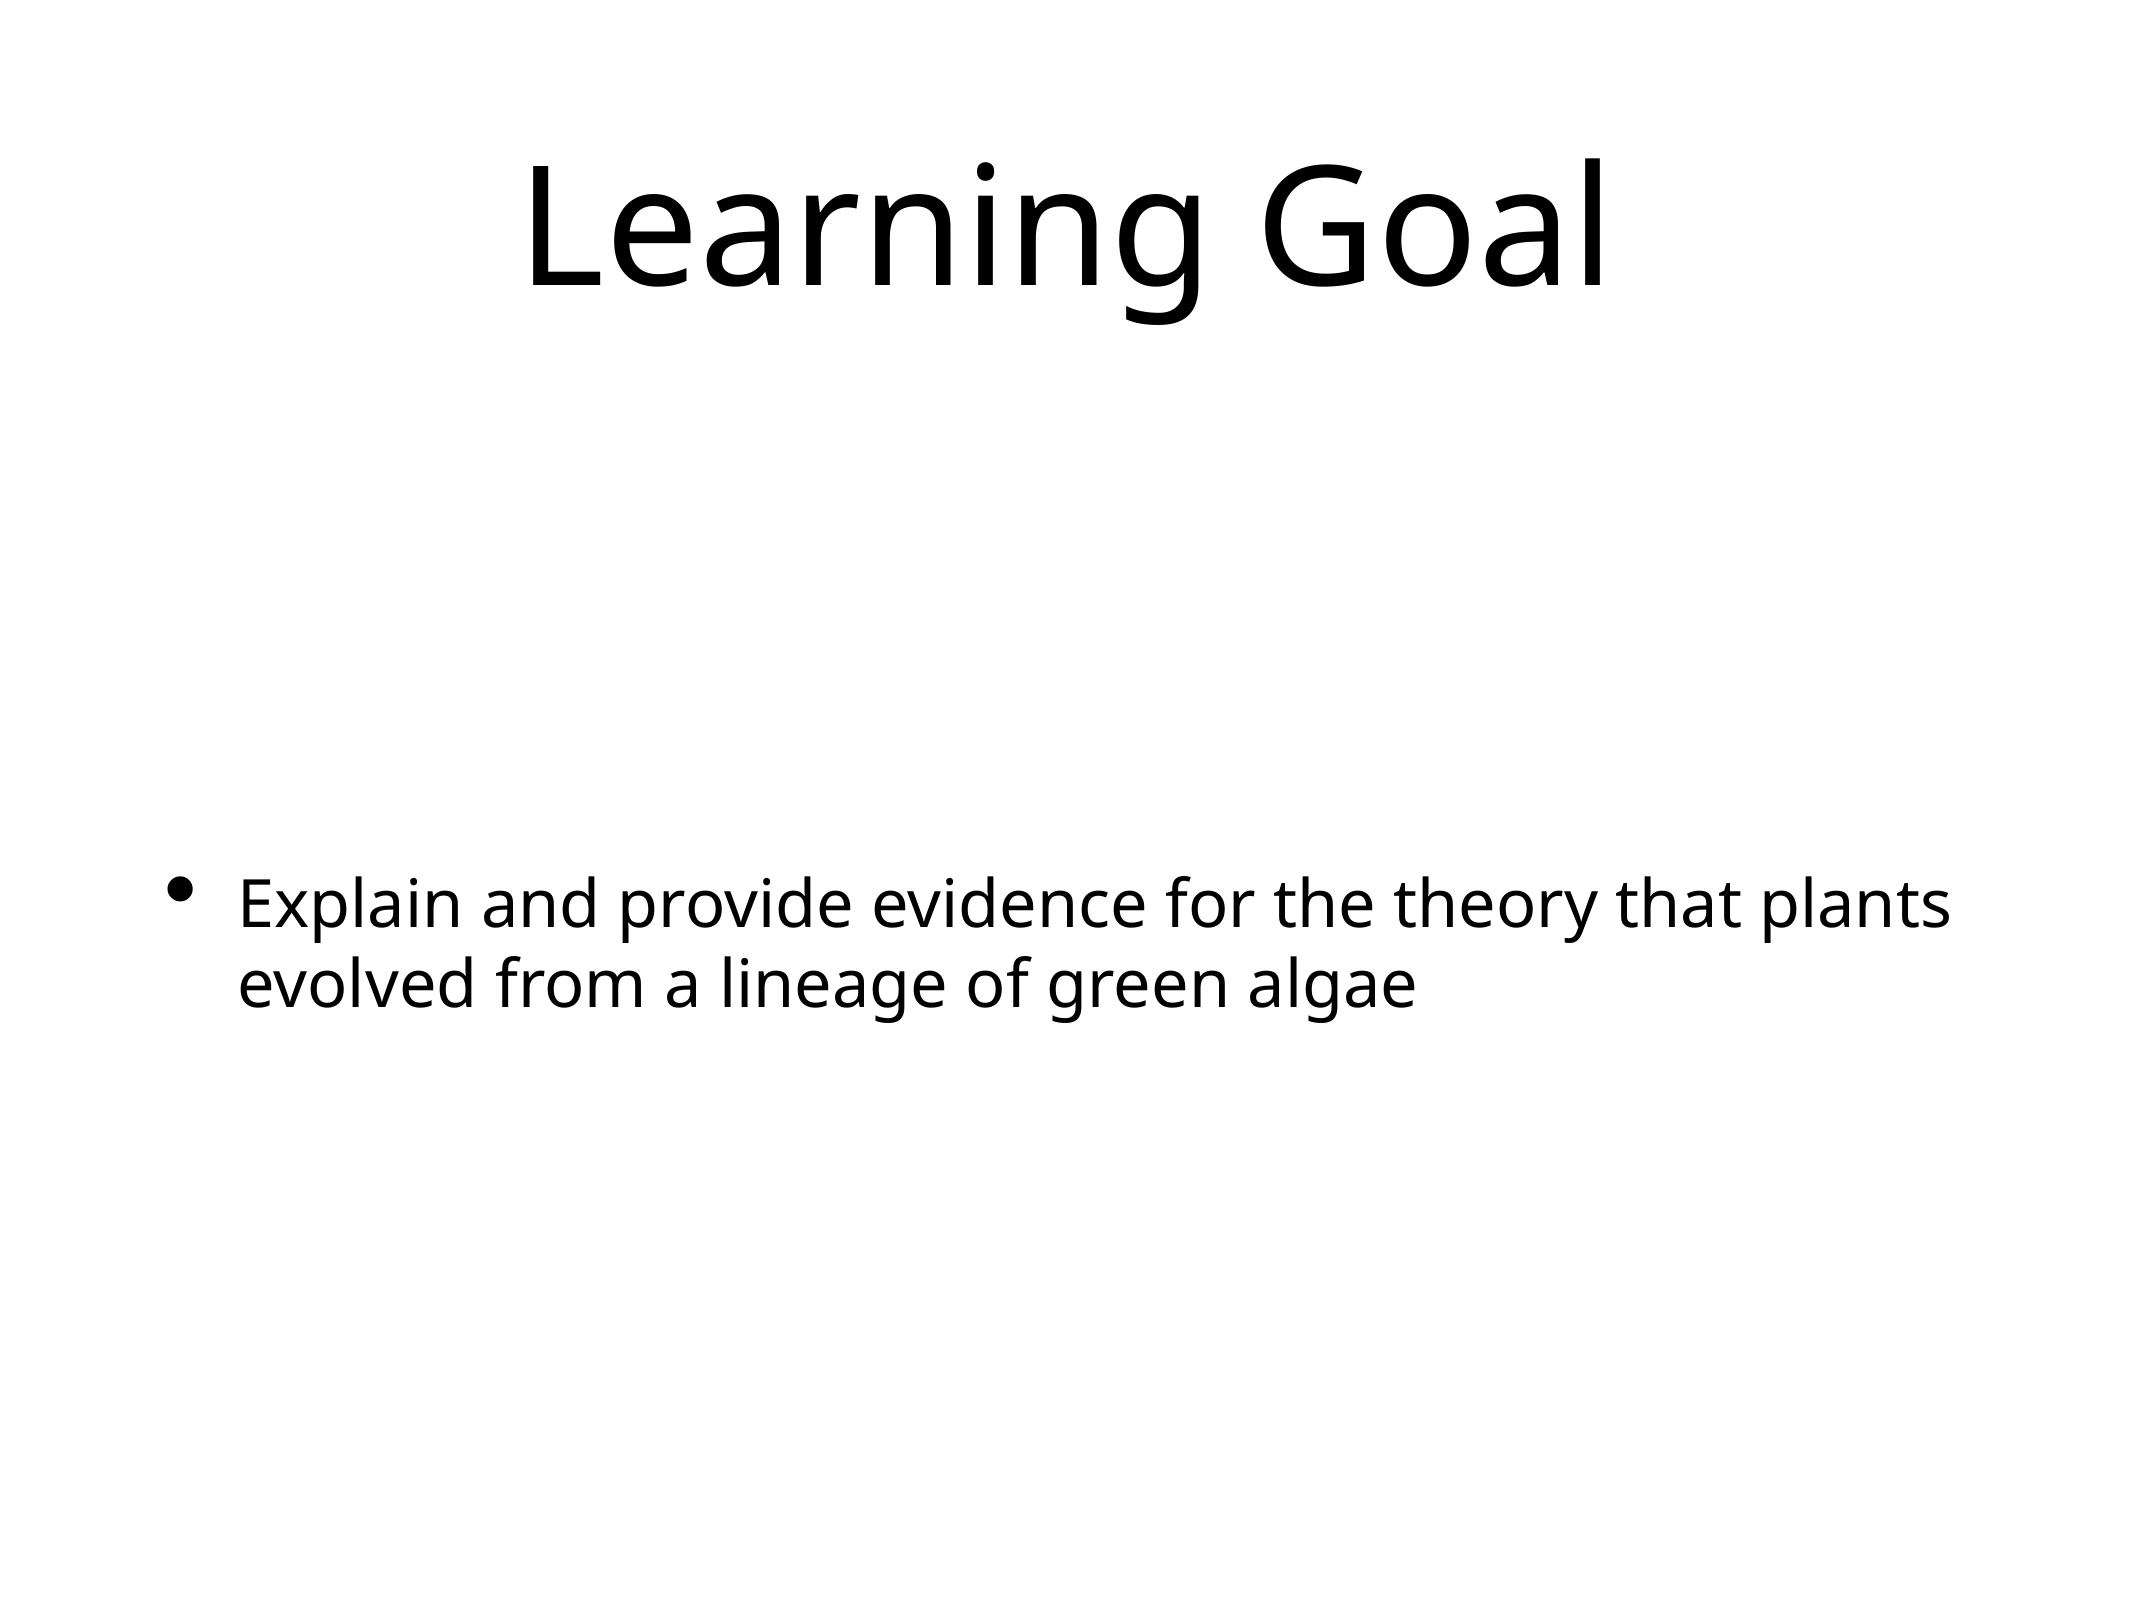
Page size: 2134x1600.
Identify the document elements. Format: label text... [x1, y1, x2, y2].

title Learning Goal [155, 41, 1978, 397]
list Explain and provide evidence for the theory that plants evolved from a lineage of green algae [155, 424, 1978, 1457]
